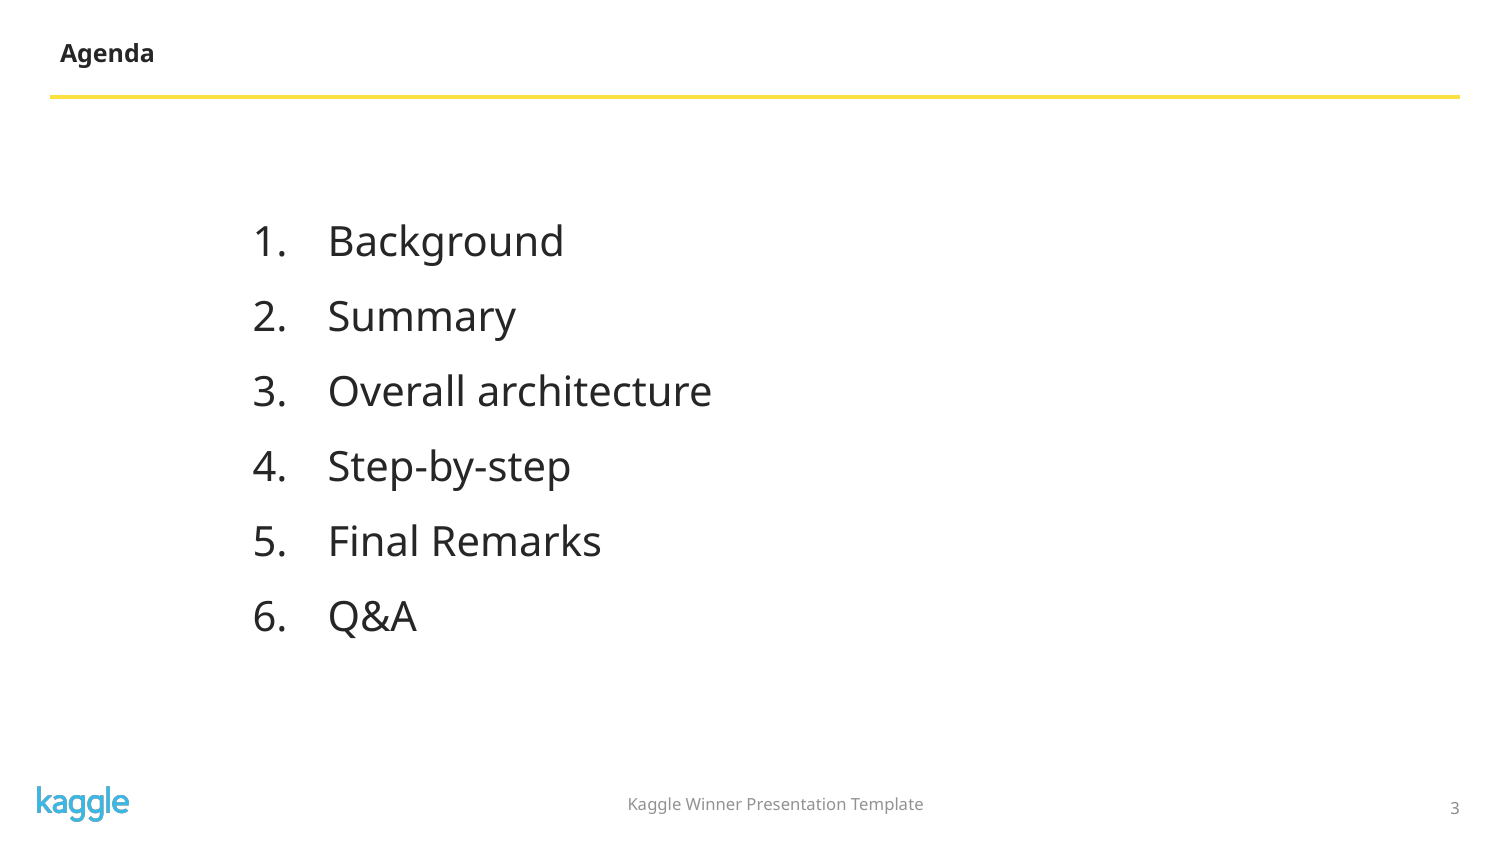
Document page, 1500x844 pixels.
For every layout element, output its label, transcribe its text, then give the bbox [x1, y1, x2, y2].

picture [37, 786, 129, 822]
slide_number ‹#› [1137, 786, 1475, 832]
text_box Agenda [45, 30, 888, 115]
text_box Background Summary Overall architecture Step-by-step Final Remarks Q&A [237, 182, 1016, 648]
